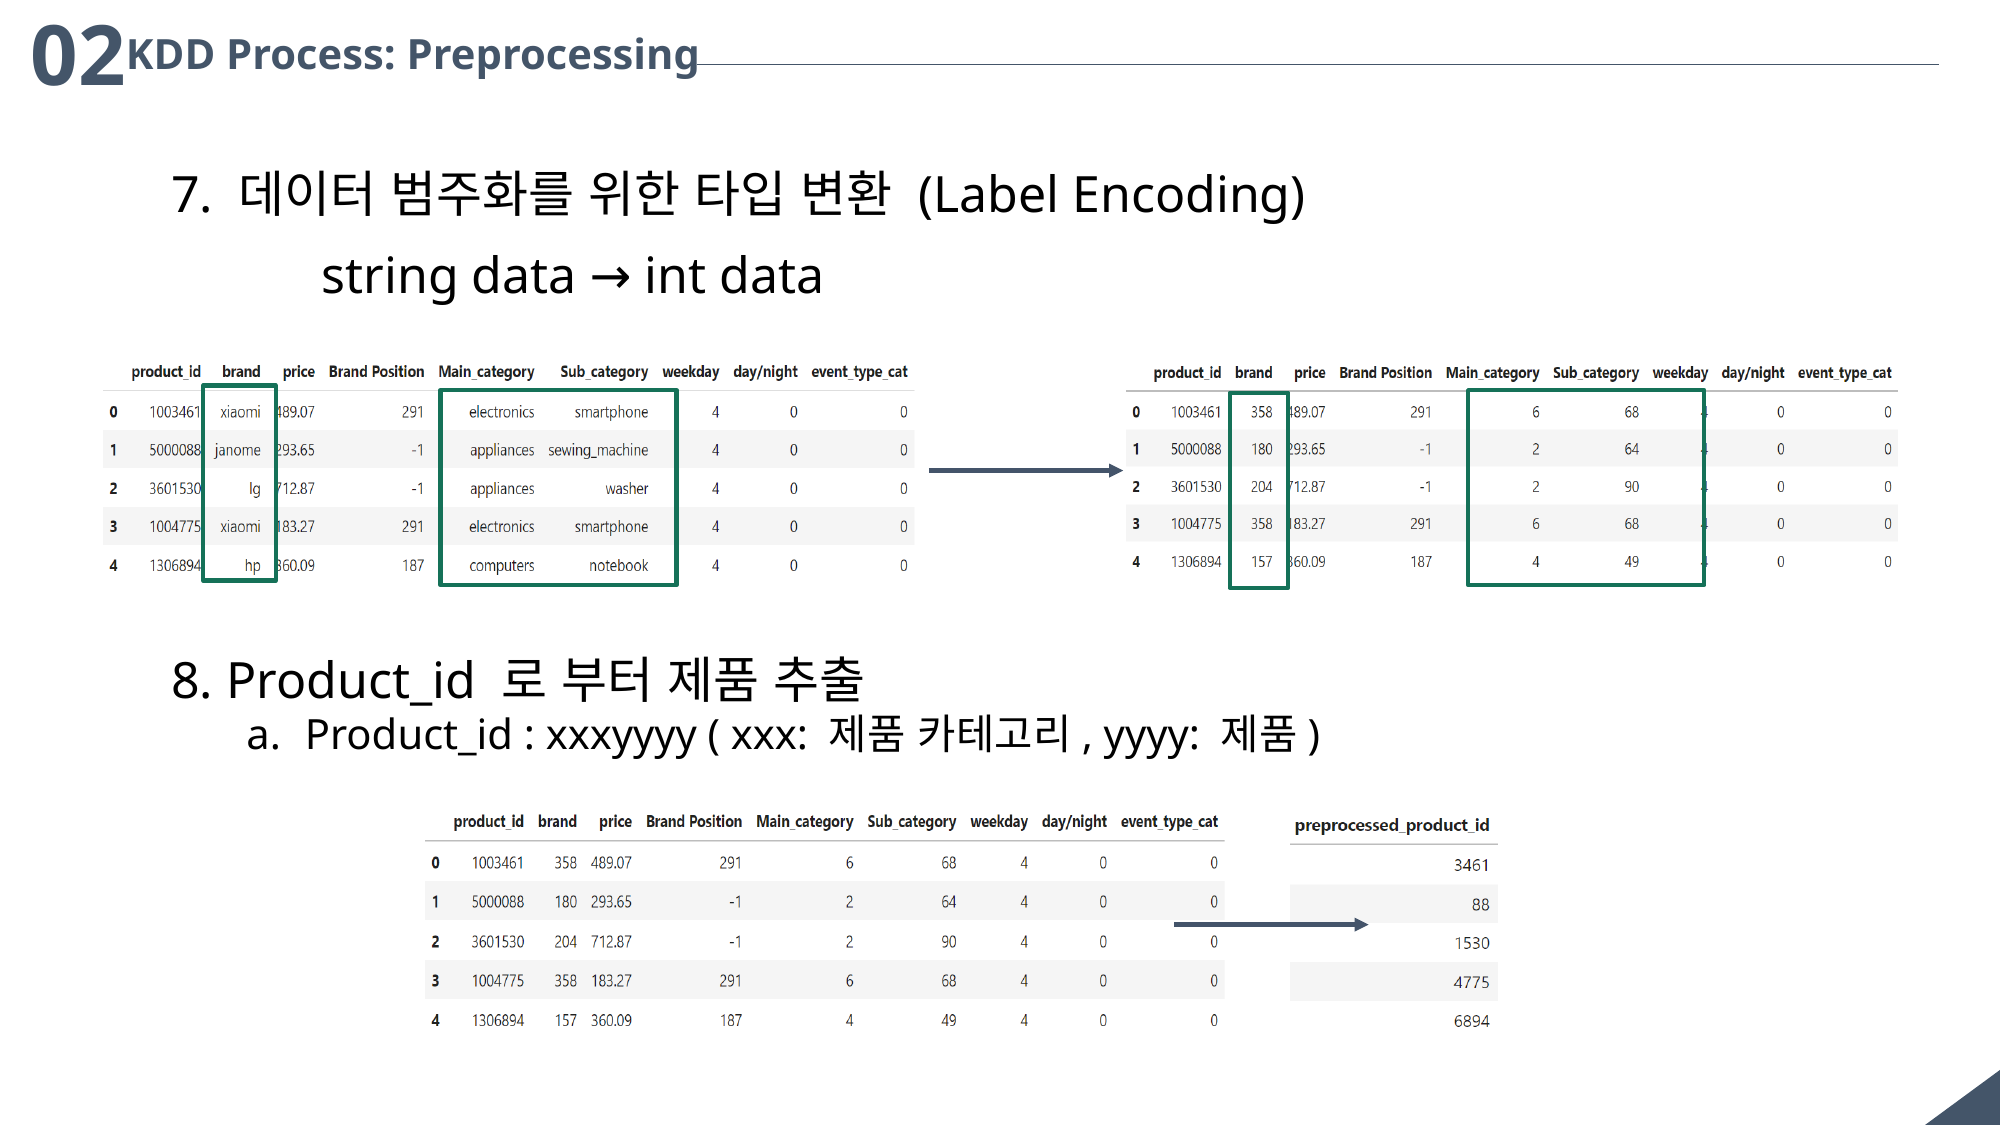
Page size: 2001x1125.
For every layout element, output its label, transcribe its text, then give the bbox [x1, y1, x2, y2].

text_box 02 [16, 0, 207, 110]
picture [422, 808, 1225, 1042]
text_box 7. 데이터 범주화를 위한 타입 변환 (Label Encoding) string data → int data 8. Product_id 로 부터 제품 추출 Product_id : xxxyyyy ( xxx: 제품 카테고리, yyyy: 제품) [139, 155, 1865, 468]
text_box 7. 데이터 범주화를 위한 타입 변환 (Label Encoding) string data → int data 8. Product_id 로 부터 제품 추출 Product_id : xxxyyyy ( xxx: 제품 카테고리, yyyy: 제품) [139, 480, 1865, 870]
picture [96, 360, 930, 581]
picture [1122, 360, 1913, 581]
text_box KDD Process: Preprocessing [111, 20, 716, 85]
picture [1290, 815, 1505, 1034]
